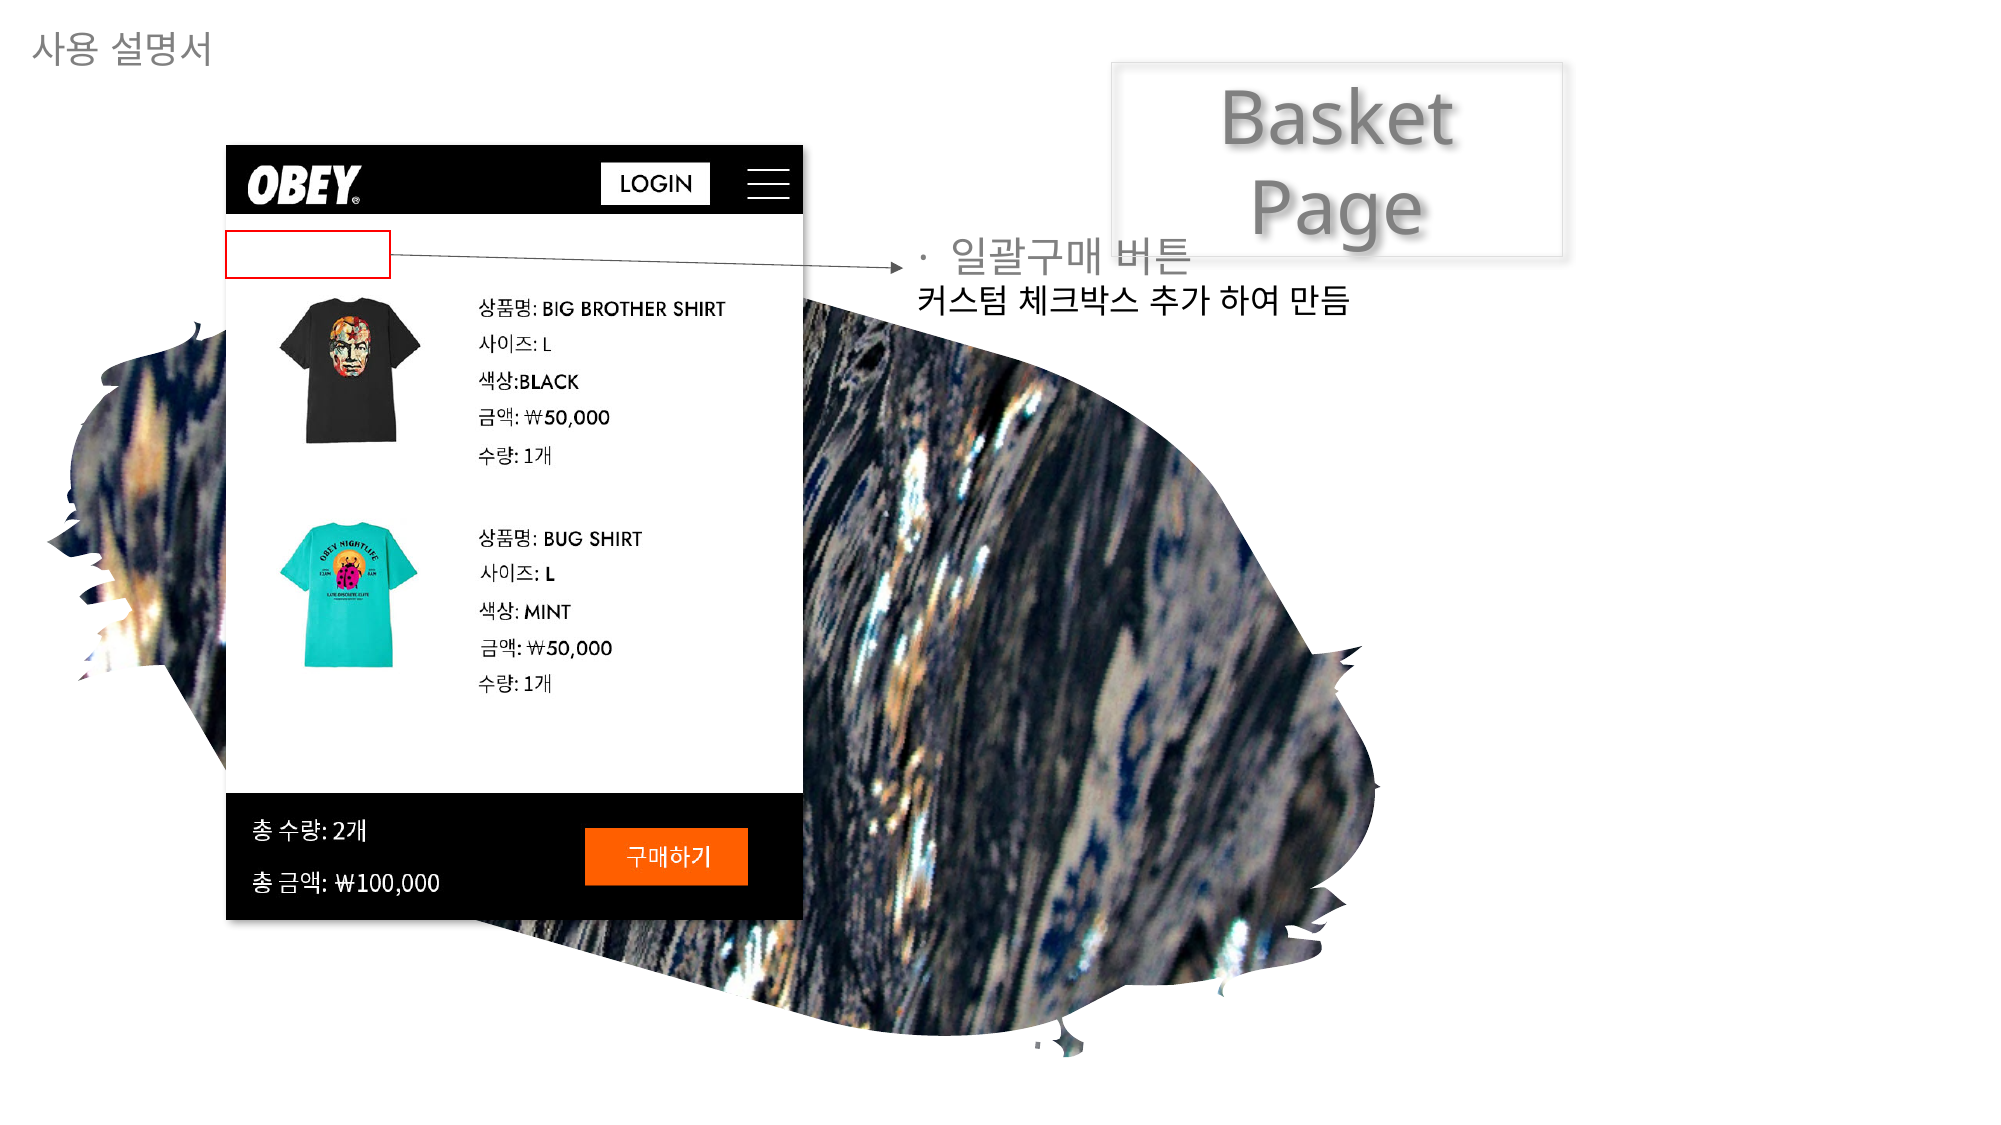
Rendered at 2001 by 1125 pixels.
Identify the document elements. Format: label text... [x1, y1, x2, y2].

picture [46, 0, 1381, 1125]
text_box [390, 254, 904, 269]
text_box 사용 설명서 [16, 19, 378, 79]
text_box · 일괄구매 버튼 커스텀 체크박스 추가 하여 만듬 [1067, 223, 1744, 328]
text_box Basket Page [1111, 62, 1563, 257]
